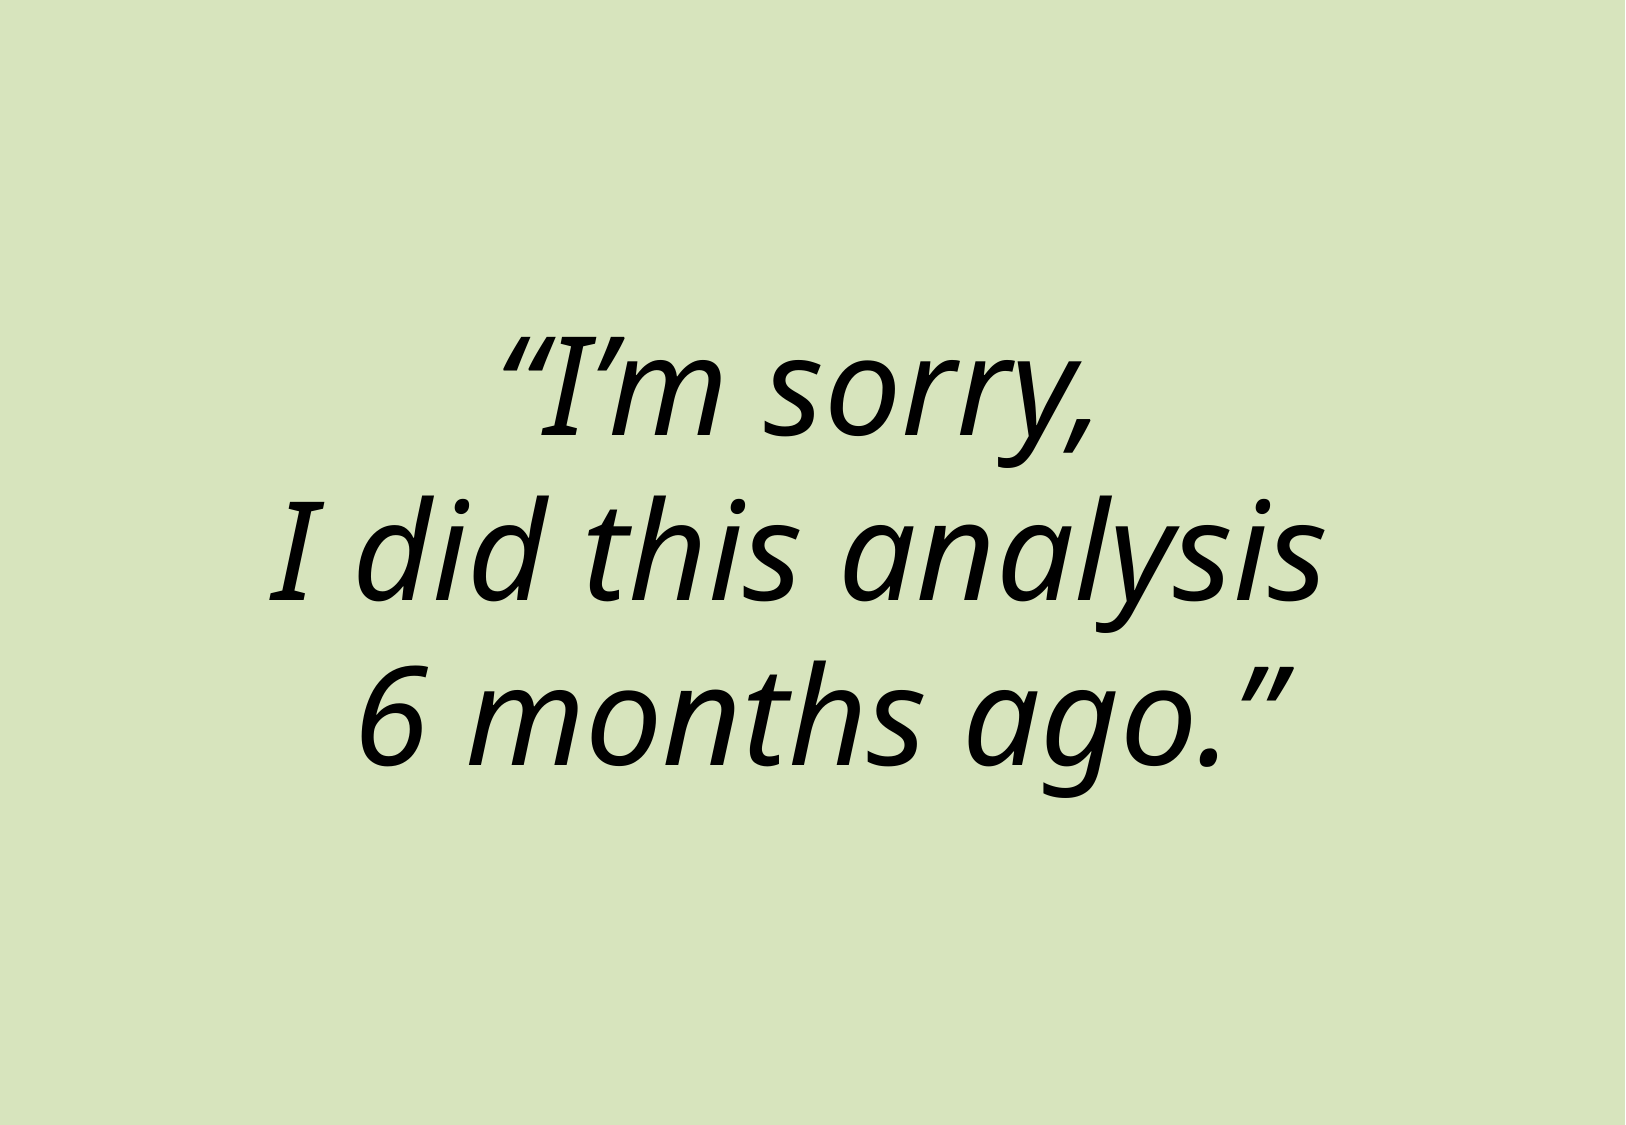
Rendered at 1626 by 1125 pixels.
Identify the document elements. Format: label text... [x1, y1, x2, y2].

text_box “I’m sorry, I did this analysis 6 months ago.” [151, 290, 1486, 801]
